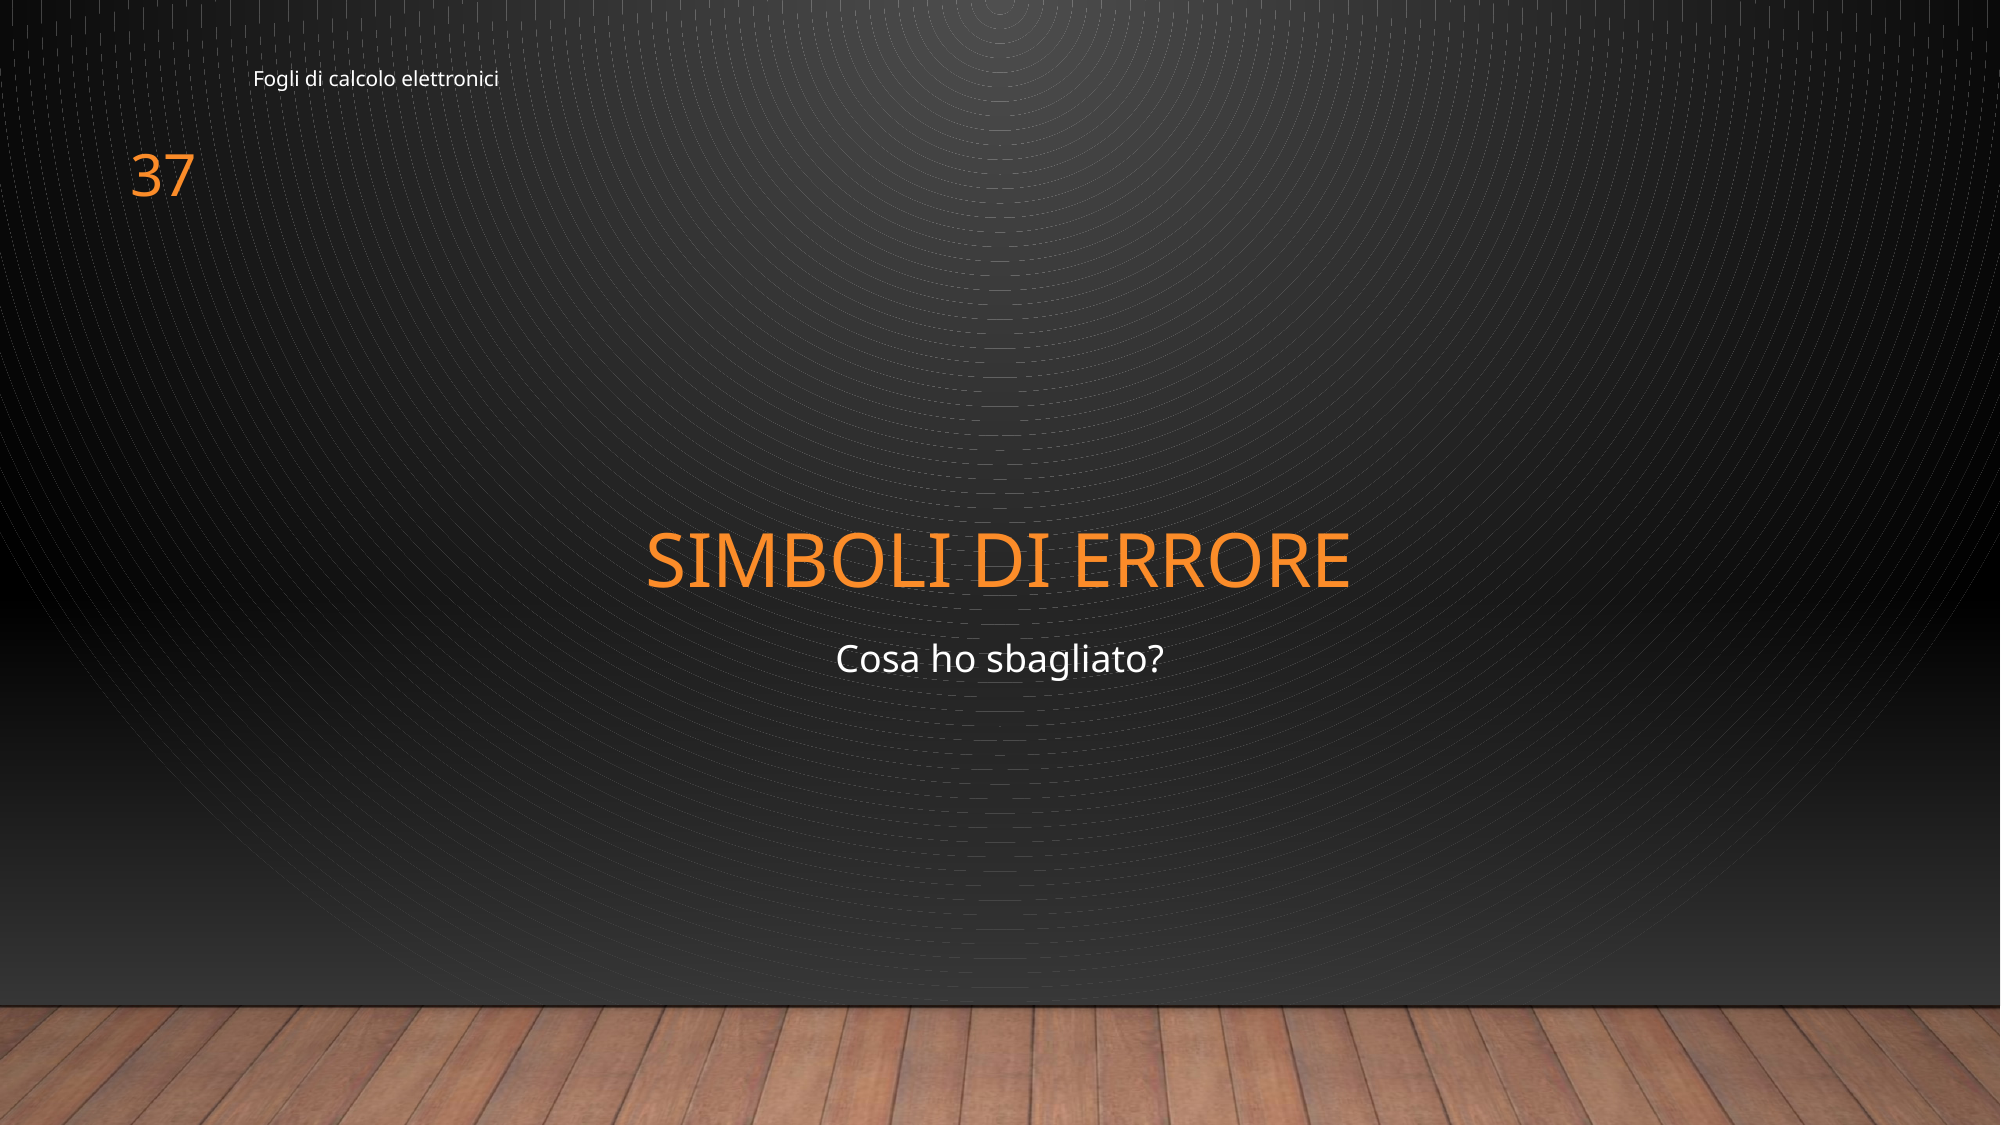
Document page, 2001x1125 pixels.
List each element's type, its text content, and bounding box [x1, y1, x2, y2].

footer Fogli di calcolo elettronici [238, 54, 1162, 105]
slide_number 37 [78, 131, 212, 214]
title Simboli di errore [291, 288, 1709, 611]
picture [0, 1005, 2000, 1125]
list Cosa ho sbagliato? [291, 611, 1709, 791]
